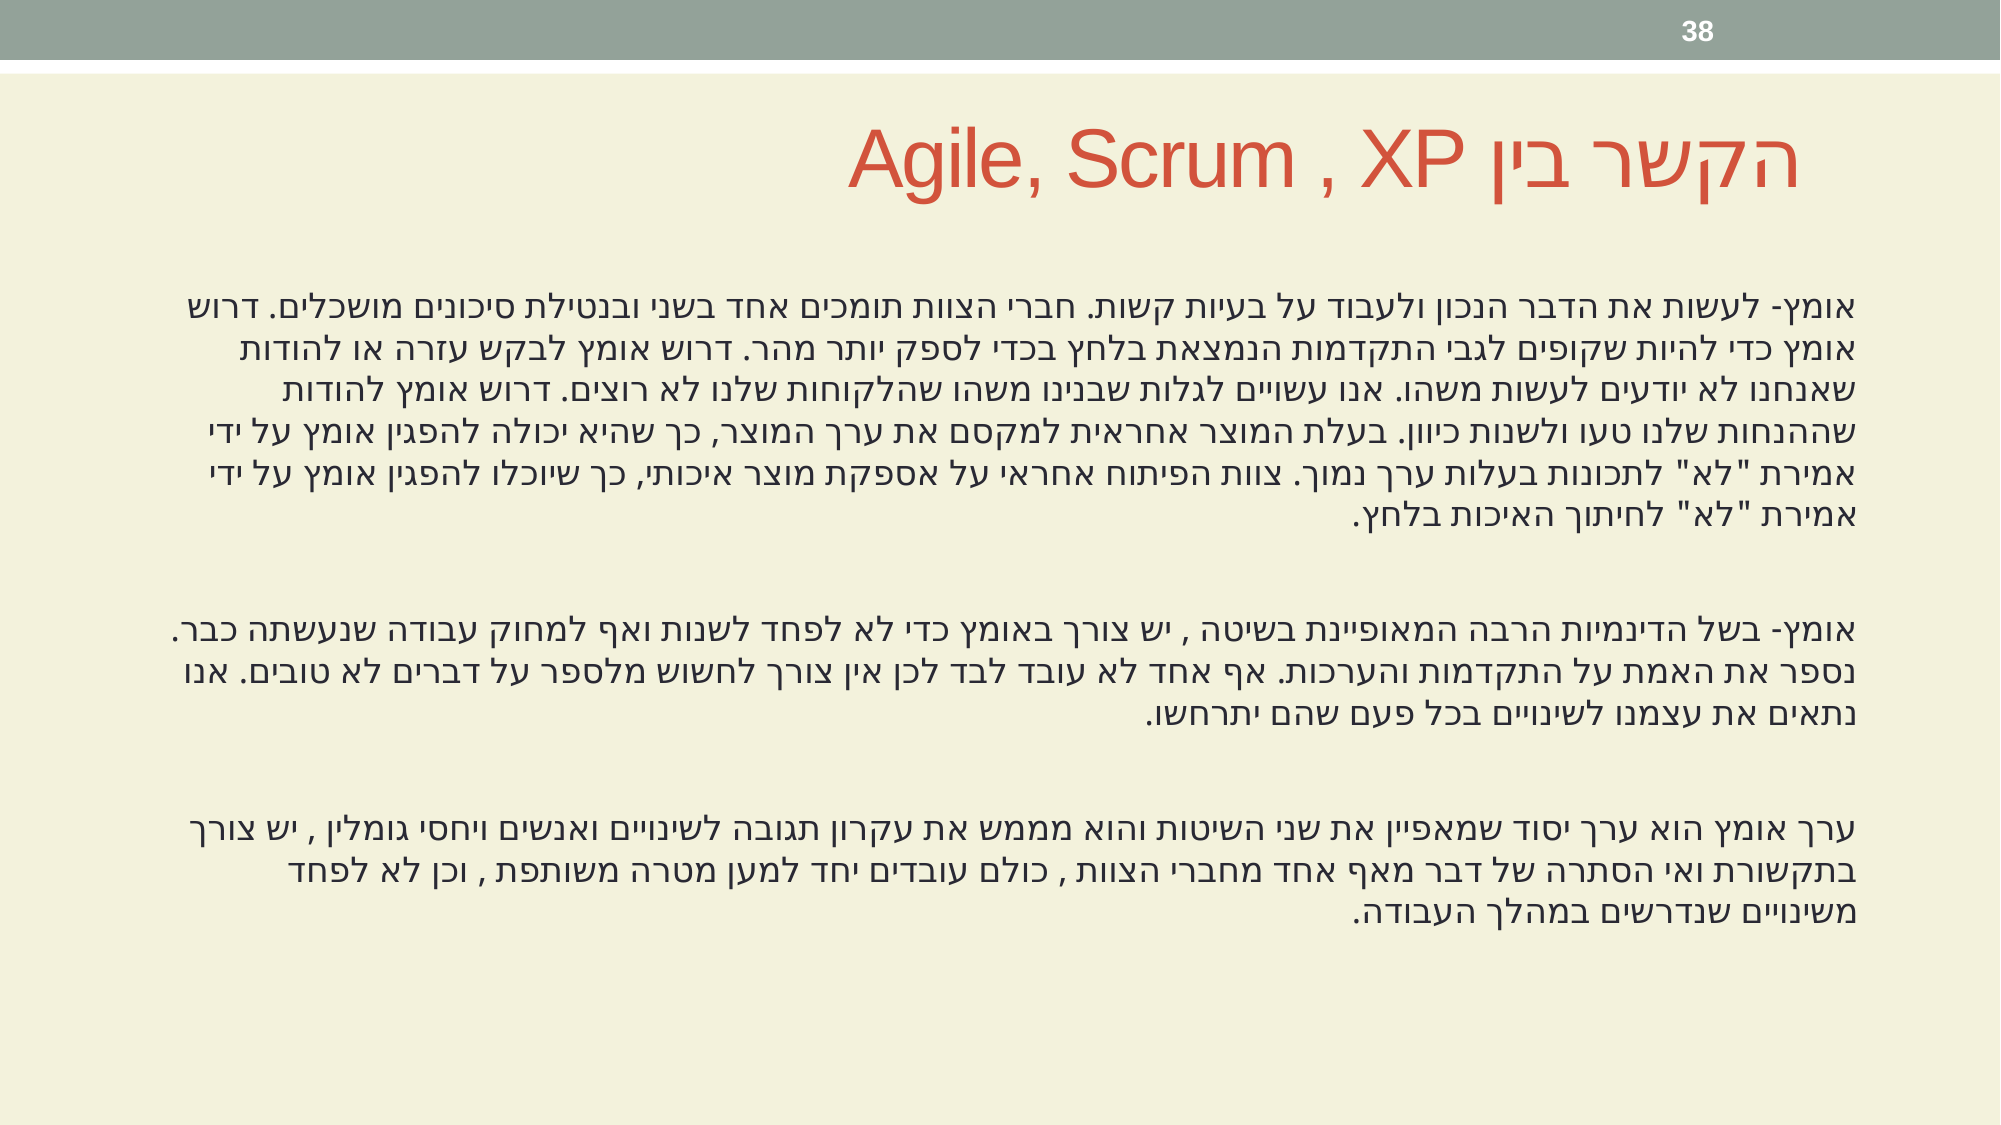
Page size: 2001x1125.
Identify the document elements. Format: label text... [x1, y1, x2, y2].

slide_number 38 [1666, 3, 1900, 57]
list אומץ- לעשות את הדבר הנכון ולעבוד על בעיות קשות. חברי הצוות תומכים אחד בשני ובנטילת סיכונים מושכלים. דרוש אומץ כדי להיות שקופים לגבי התקדמות הנמצאת בלחץ בכדי לספק יותר מהר. דרוש אומץ לבקש עזרה או להודות שאנחנו לא יודעים לעשות משהו. אנו עשויים לגלות שבנינו משהו שהלקוחות שלנו לא רוצים. דרוש אומץ להודות שההנחות שלנו טעו ולשנות כיוון. בעלת המוצר אחראית למקסם את ערך המוצר, כך שהיא יכולה להפגין אומץ על ידי אמירת "לא" לתכונות בעלות ערך נמוך. צוות הפיתוח אחראי על אספקת מוצר איכותי, כך שיוכלו להפגין אומץ על ידי אמירת "לא" לחיתוך האיכות בלחץ. אומץ- בשל הדינמיות הרבה המאופיינת בשיטה , יש צורך באומץ כדי לא לפחד לשנות ואף למחוק עבודה שנעשתה כבר. נספר את האמת על התקדמות והערכות. אף אחד לא עובד לבד לכן אין צורך לחשוש מלספר על דברים לא טובים. אנו נתאים את עצמנו לשינויים בכל פעם שהם יתרחשו. ערך אומץ הוא ערך יסוד שמאפיין את שני השיטות והוא מממש את עקרון תגובה לשינויים ואנשים ויחסי גומלין , יש צורך בתקשורת ואי הסתרה של דבר מאף אחד מחברי הצוות , כולם עובדים יחד למען מטרה משותפת , וכן לא לפחד משינויים שנדרשים במהלך העבודה. [148, 276, 1874, 1125]
title הקשר בין Agile, Scrum , XP [99, 72, 1900, 235]
